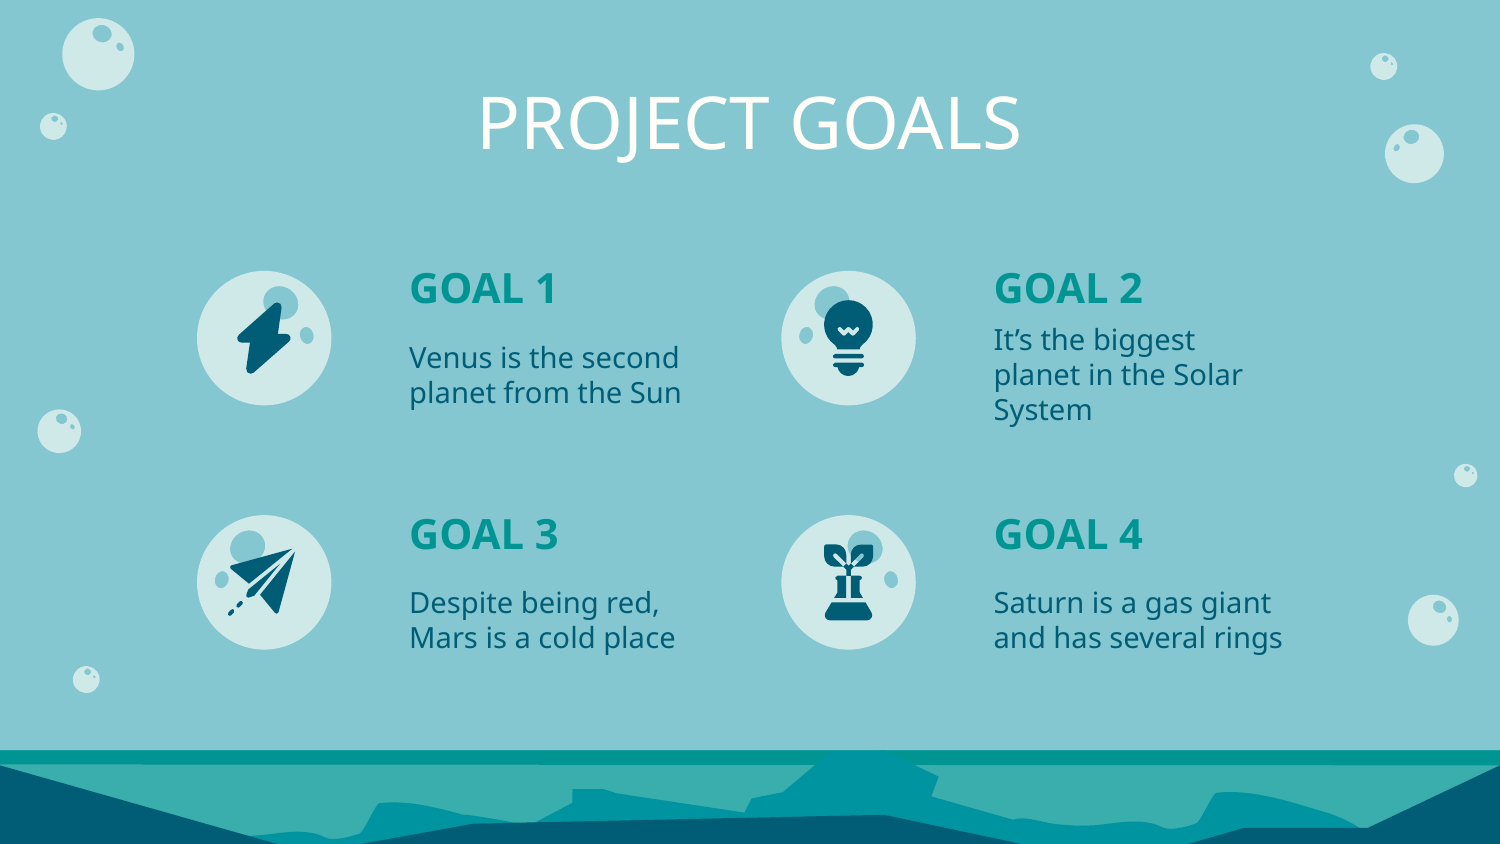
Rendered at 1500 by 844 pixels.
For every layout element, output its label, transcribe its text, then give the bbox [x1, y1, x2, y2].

title GOAL 2 [978, 244, 1303, 330]
text_box [237, 302, 291, 374]
text_box [781, 270, 916, 406]
subtitle Despite being red, Mars is a cold place [394, 577, 719, 664]
text_box [781, 515, 916, 650]
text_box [820, 299, 877, 377]
subtitle Saturn is a gas giant and has several rings [978, 576, 1303, 664]
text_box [226, 548, 296, 617]
subtitle Venus is the second planet from the Sun [394, 330, 719, 418]
text_box [197, 515, 332, 650]
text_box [823, 544, 874, 621]
title PROJECT GOALS [118, 72, 1382, 167]
title GOAL 4 [978, 490, 1303, 576]
subtitle It’s the biggest planet in the Solar System [978, 330, 1303, 418]
title GOAL 3 [394, 490, 719, 577]
text_box [197, 270, 332, 406]
title GOAL 1 [394, 244, 719, 330]
